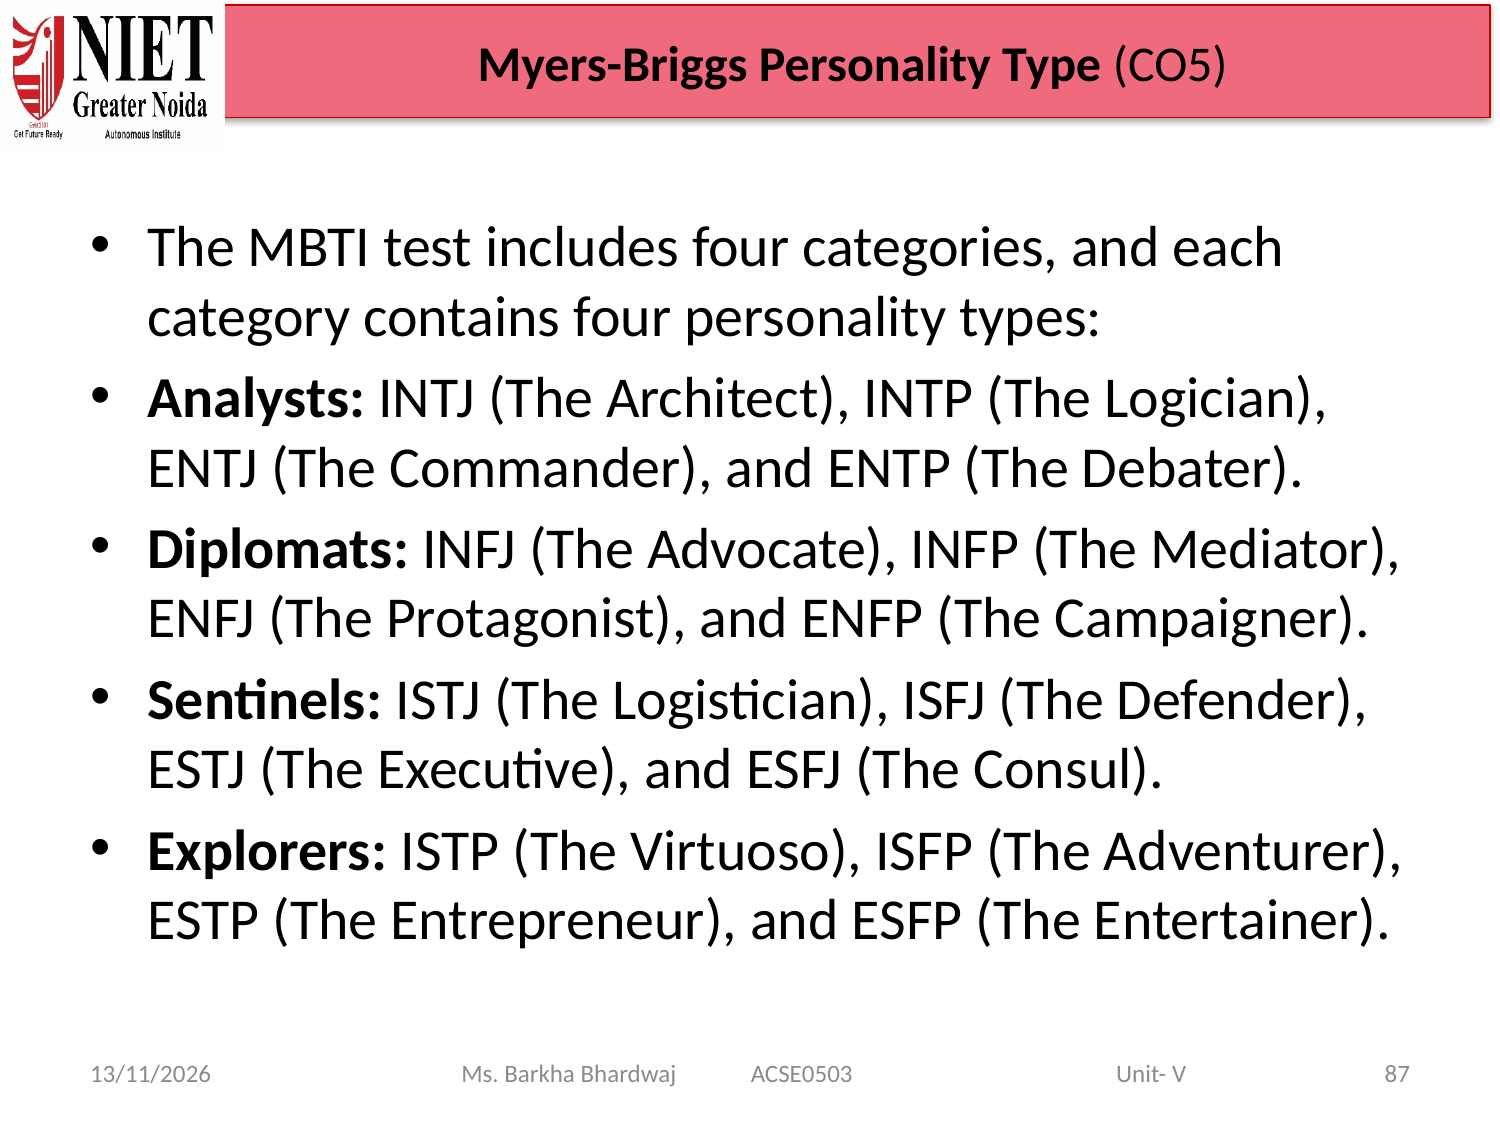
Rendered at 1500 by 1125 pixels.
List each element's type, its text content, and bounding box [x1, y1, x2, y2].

list The MBTI test includes four categories, and each category contains four personality types: Analysts: INTJ (The Architect), INTP (The Logician), ENTJ (The Commander), and ENTP (The Debater). Diplomats: INFJ (The Advocate), INFP (The Mediator), ENFJ (The Protagonist), and ENFP (The Campaigner). Sentinels: ISTJ (The Logistician), ISFJ (The Defender), ESTJ (The Executive), and ESFJ (The Consul). Explorers: ISTP (The Virtuoso), ISFP (The Adventurer), ESTP (The Entrepreneur), and ESFP (The Entertainer). [75, 201, 1425, 1005]
text_box Myers-Briggs Personality Type (CO5) [228, 4, 1491, 118]
slide_number 87 [1337, 1042, 1425, 1103]
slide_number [75, 1042, 250, 1103]
picture [0, 0, 226, 156]
footer Ms. Barkha Bhardwaj ACSE0503 Unit- V [412, 1042, 1238, 1103]
